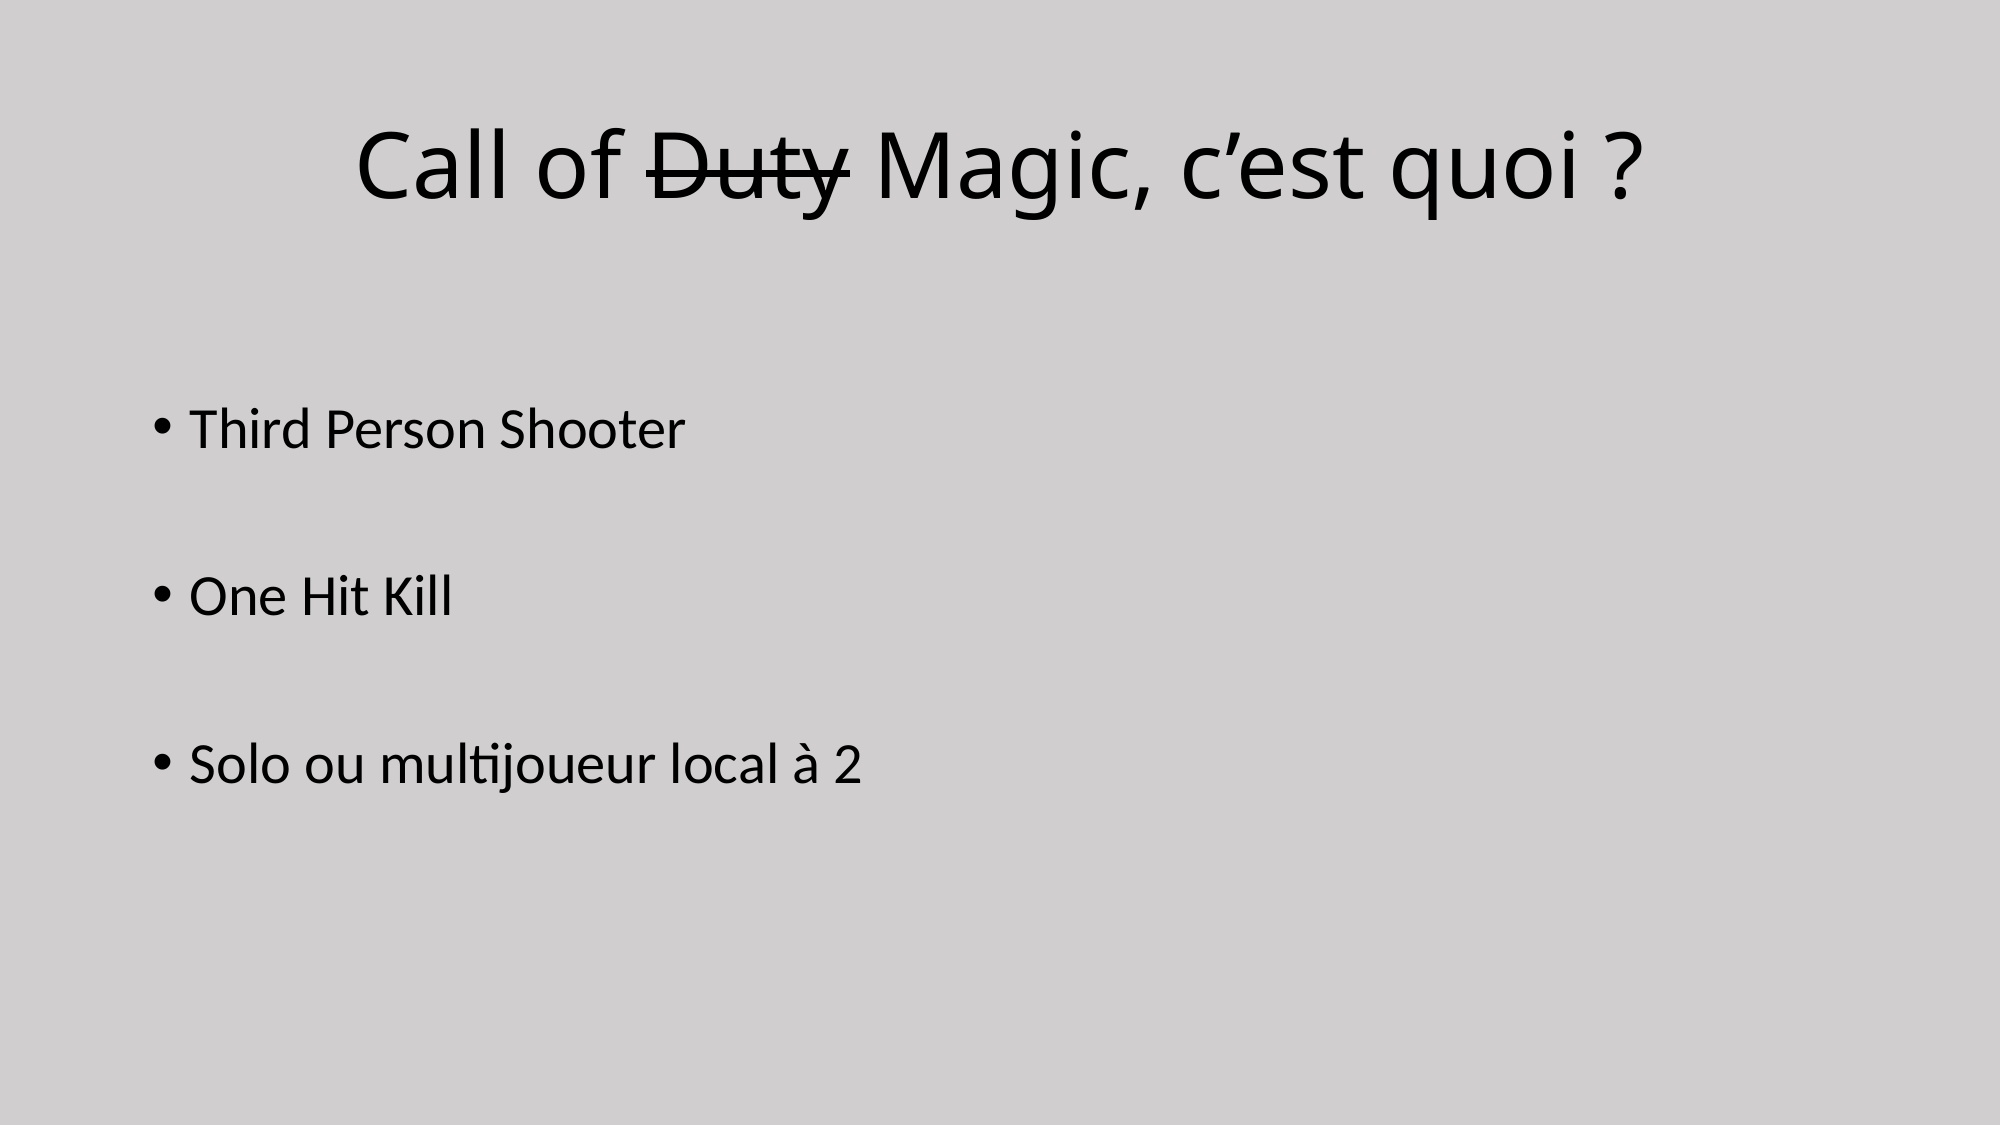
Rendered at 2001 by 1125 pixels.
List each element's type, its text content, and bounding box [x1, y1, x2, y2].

title Call of Duty Magic, c’est quoi ? [137, 59, 1863, 278]
list Third Person Shooter One Hit Kill Solo ou multijoueur local à 2 [137, 299, 1863, 1014]
